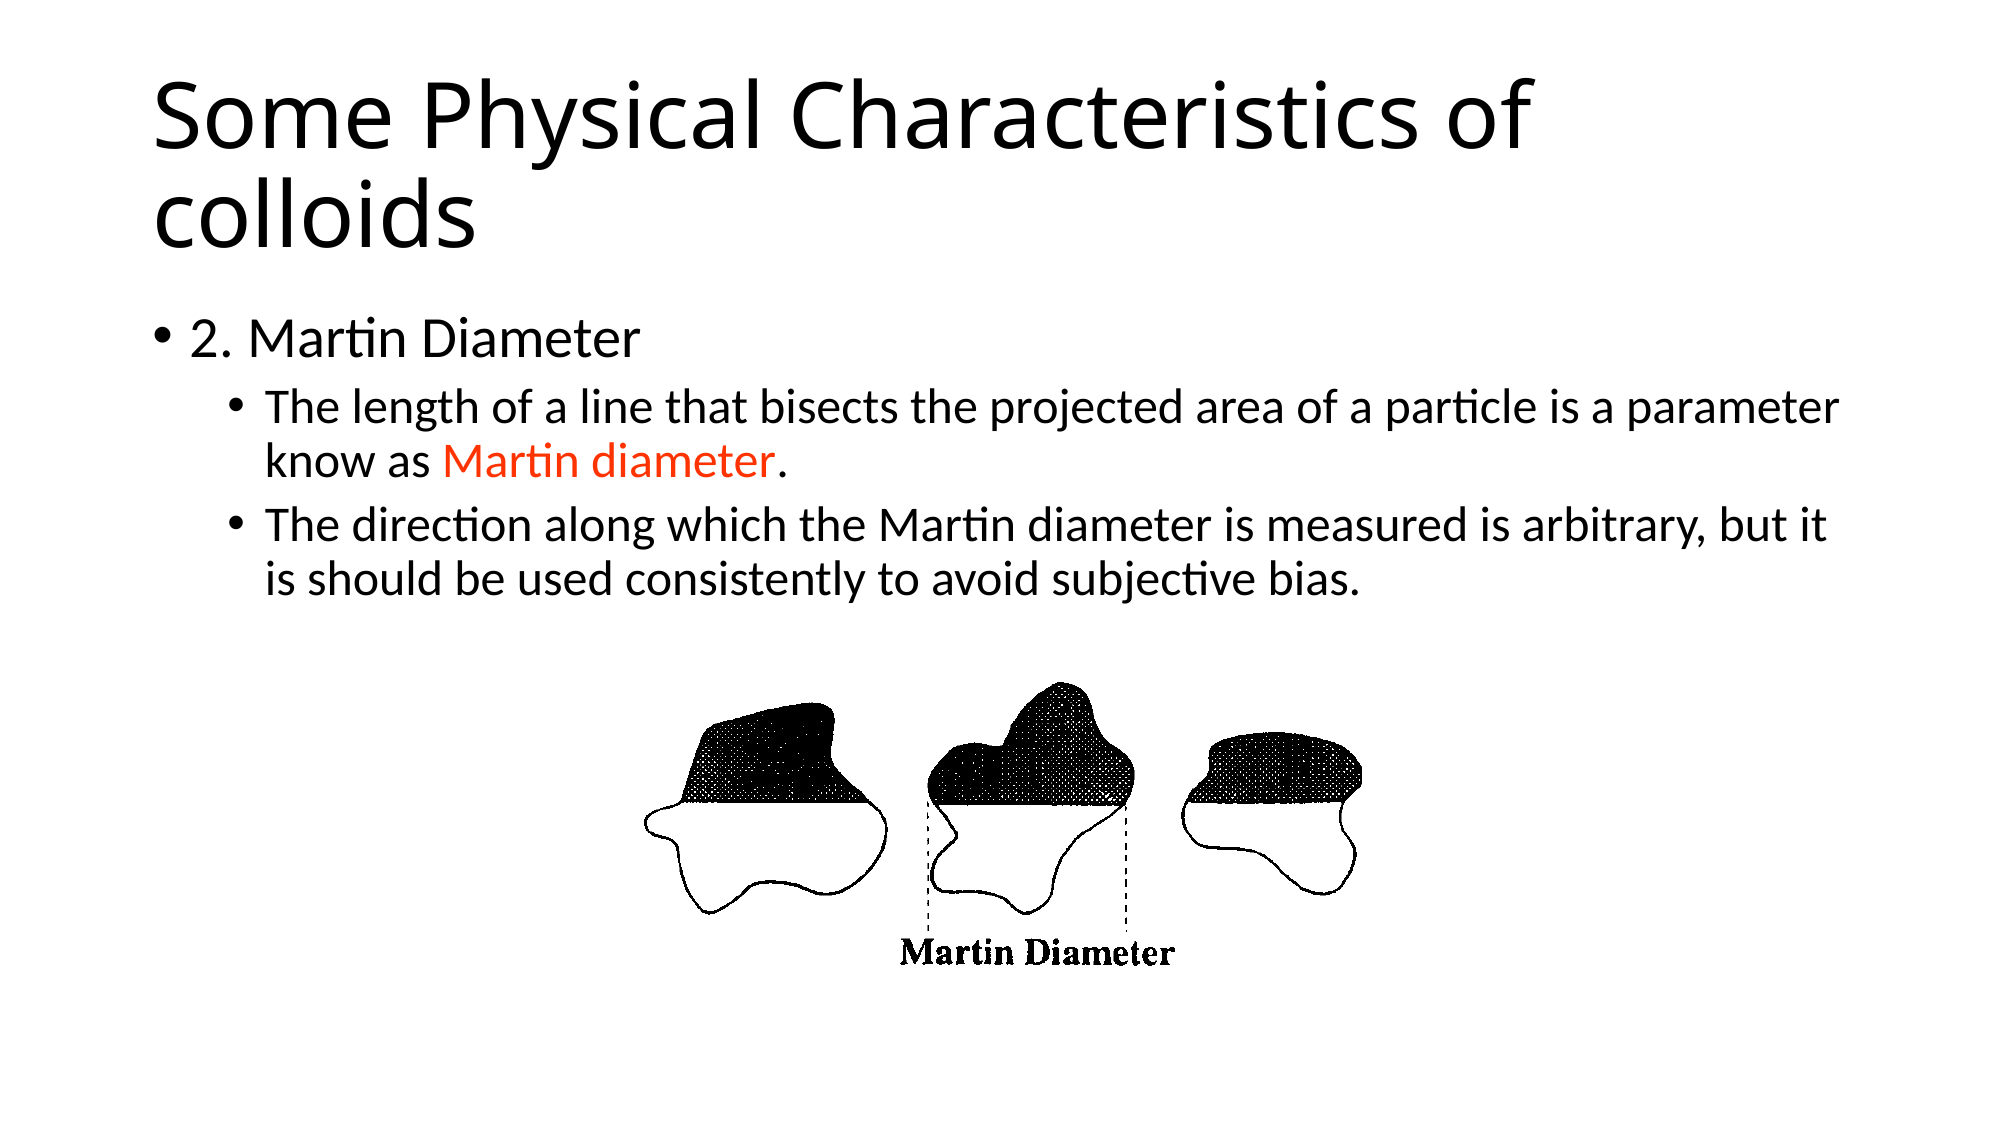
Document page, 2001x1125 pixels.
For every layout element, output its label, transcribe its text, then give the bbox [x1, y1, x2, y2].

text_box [638, 681, 1362, 982]
list 2. Martin Diameter The length of a line that bisects the projected area of a particle is a parameter know as Martin diameter. The direction along which the Martin diameter is measured is arbitrary, but it is should be used consistently to avoid subjective bias. [137, 299, 1863, 1014]
title Some Physical Characteristics of colloids [137, 59, 1863, 278]
